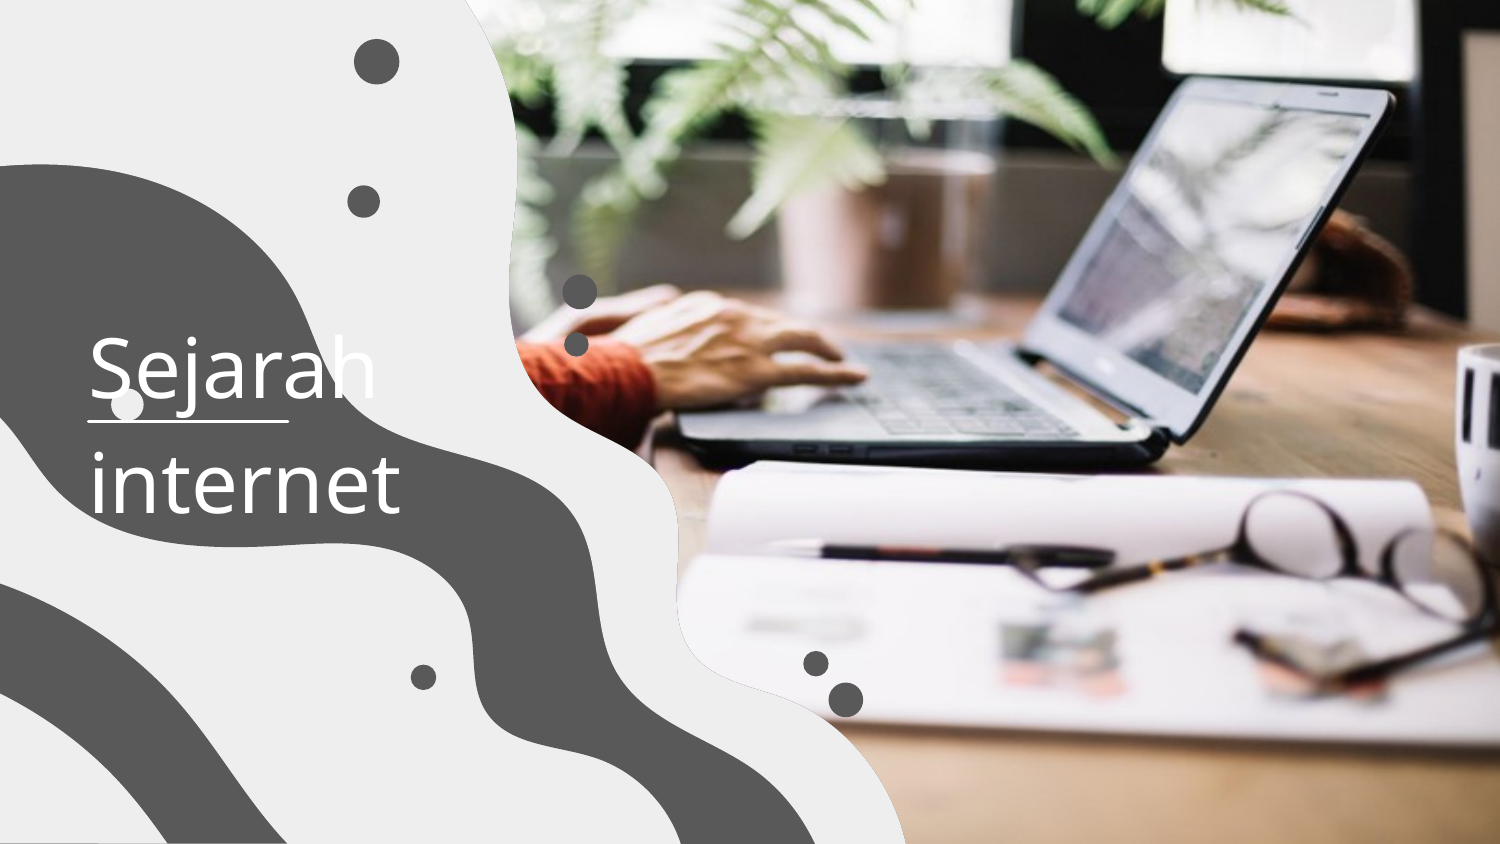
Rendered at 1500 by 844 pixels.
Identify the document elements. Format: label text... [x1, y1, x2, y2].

picture [466, 0, 1500, 844]
title Sejarah internet [73, 405, 427, 545]
